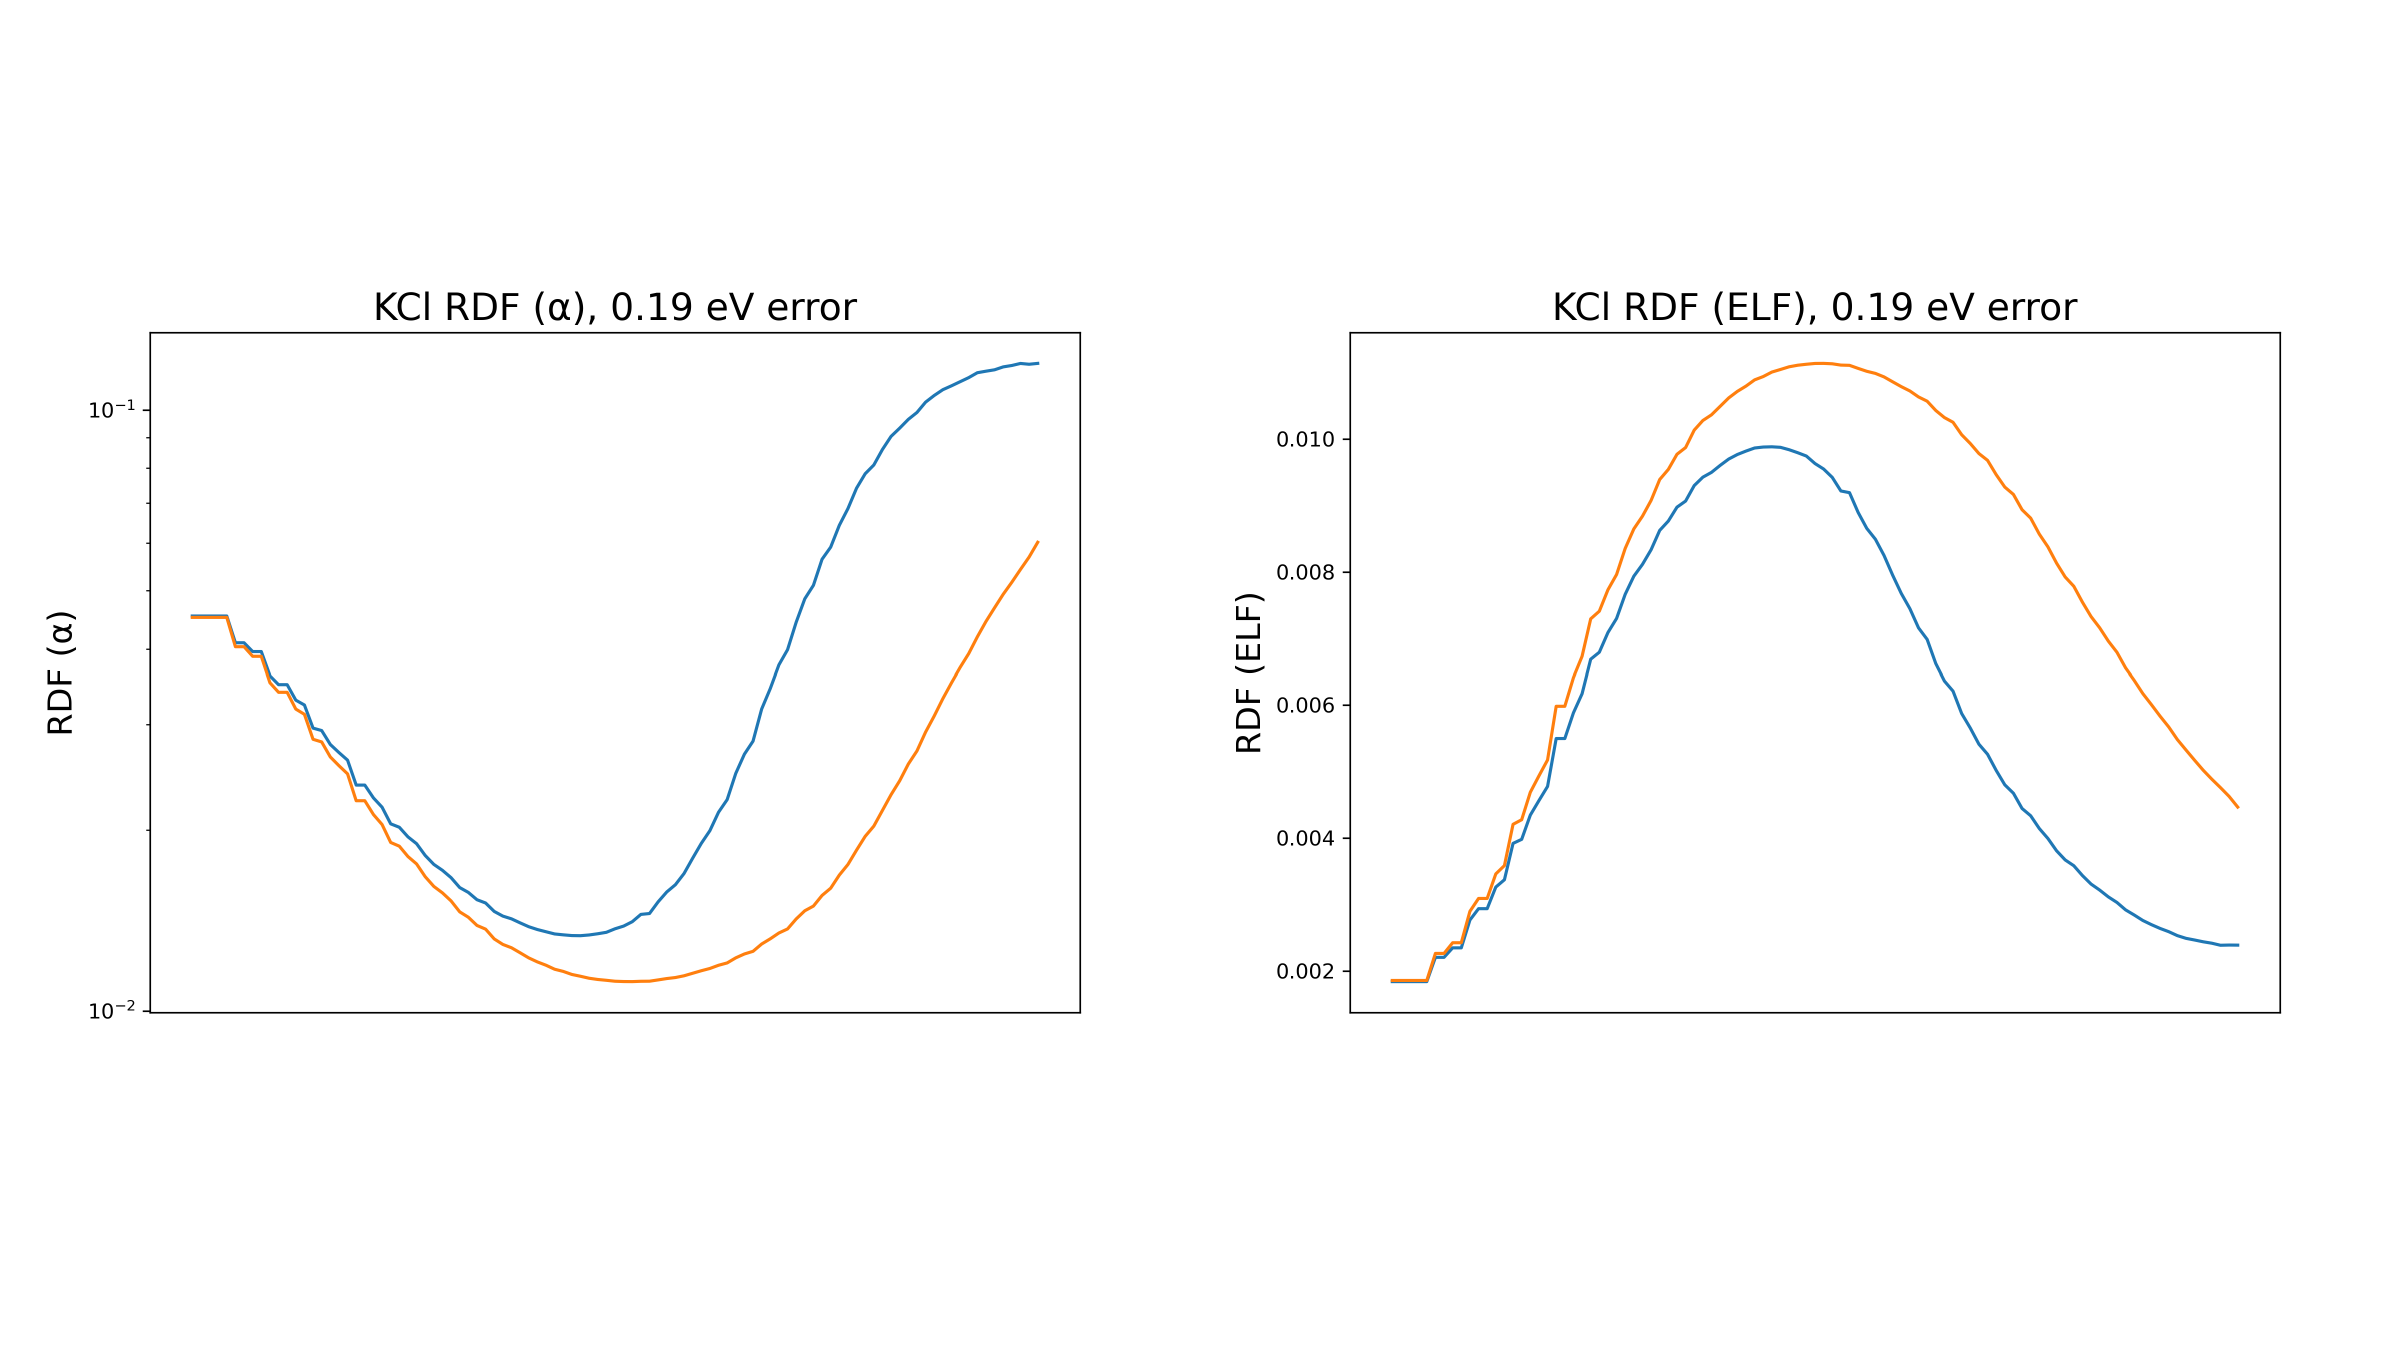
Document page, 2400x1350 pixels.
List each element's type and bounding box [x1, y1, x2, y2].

picture [0, 224, 2400, 1126]
